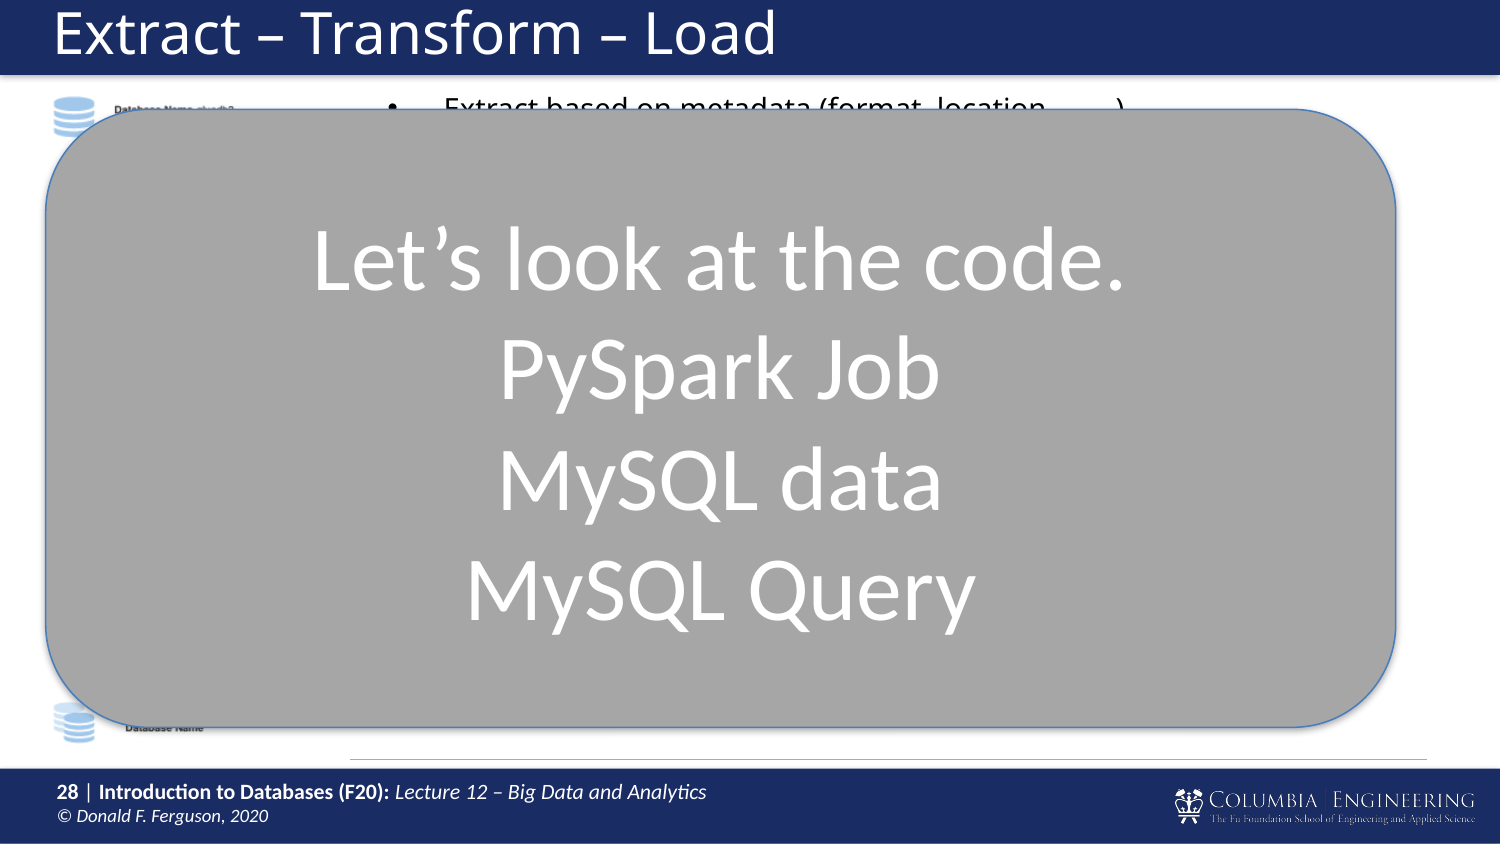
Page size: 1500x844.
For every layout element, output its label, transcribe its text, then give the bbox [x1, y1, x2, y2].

text_box Let’s look at the code. PySpark Job MySQL data MySQL Query [354, 108, 1397, 729]
list Extract based on metadata (format, location, ... ...) Map the column names in the data to some other, better names. What to do if the types in a column are ambiguous? Get rid of any empty rows. Custom map: Converts “\N” into None (Null) Load MySQL RDS database [387, 89, 1463, 741]
picture [40, 89, 351, 761]
title Extract – Transform – Load [37, 0, 1396, 61]
